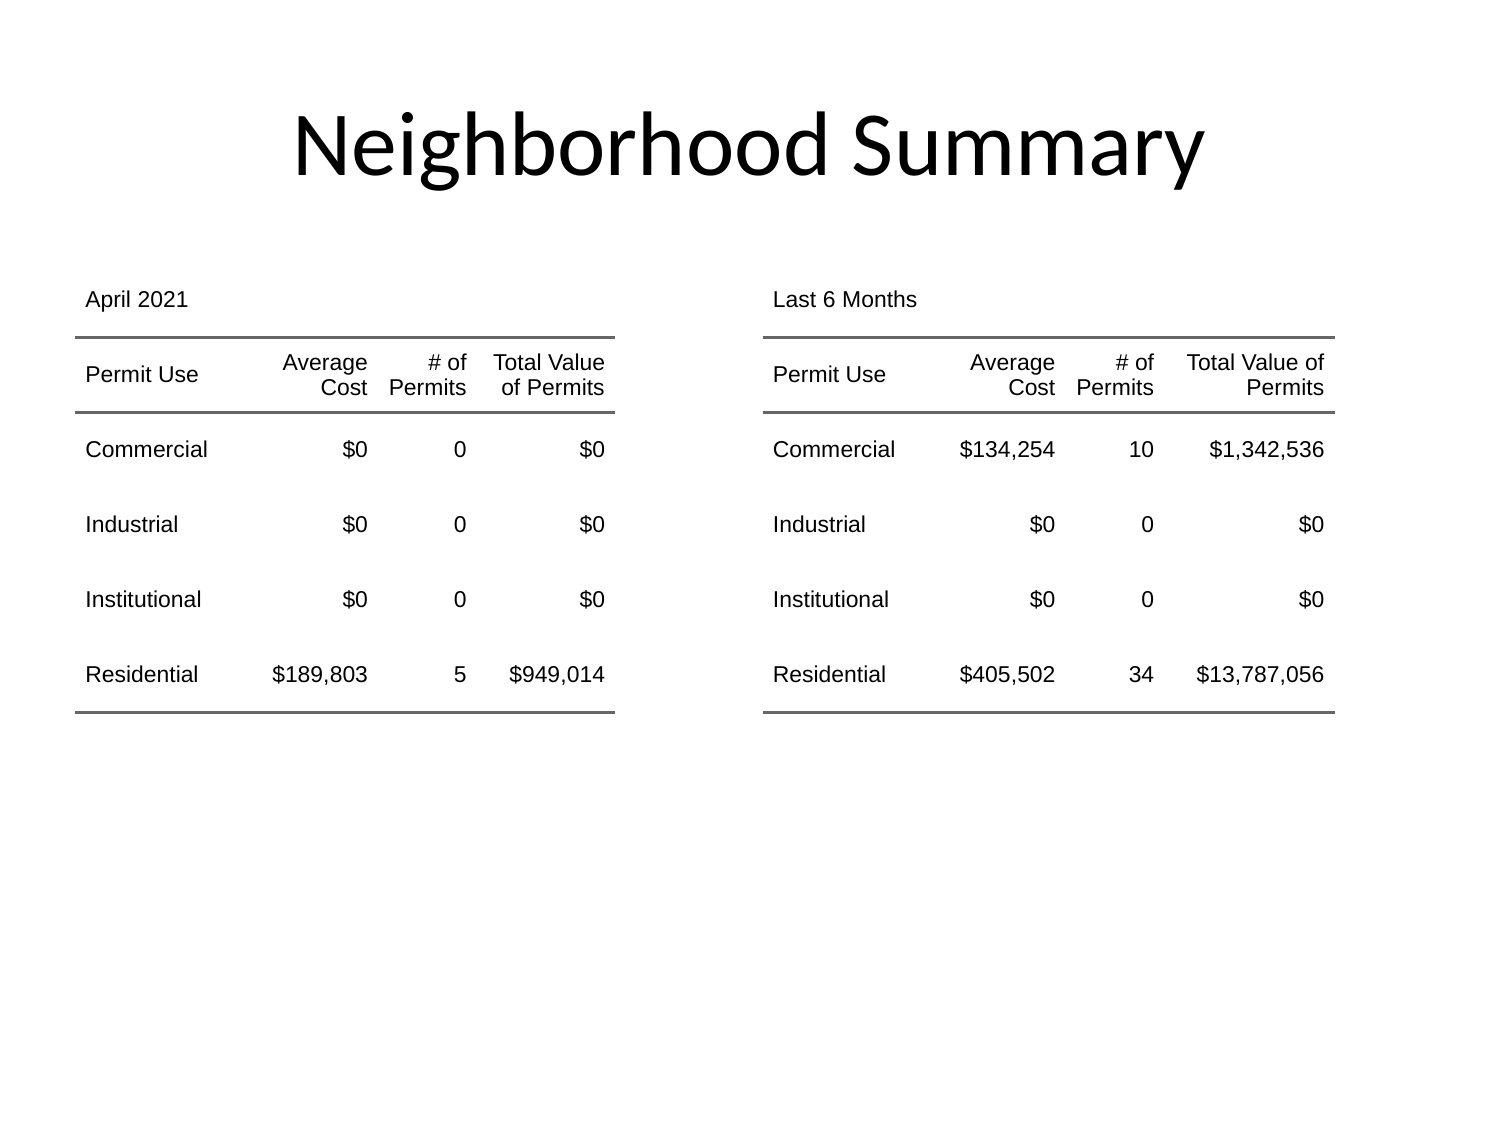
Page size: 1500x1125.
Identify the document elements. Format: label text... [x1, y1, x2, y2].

title Neighborhood Summary [75, 45, 1425, 233]
table_cell $0 [477, 488, 615, 563]
table_cell Industrial [763, 488, 928, 563]
table_cell Permit Use [75, 339, 240, 411]
table_cell 5 [378, 638, 477, 711]
table_cell Average Cost [928, 339, 1066, 411]
table_cell 34 [1066, 638, 1165, 711]
table_cell $134,254 [928, 414, 1066, 488]
table_cell Industrial [75, 488, 240, 563]
table_cell $1,342,536 [1165, 414, 1335, 488]
table_cell $0 [240, 563, 378, 638]
table_cell $0 [928, 488, 1066, 563]
table_cell $13,787,056 [1165, 638, 1335, 711]
table_cell $0 [477, 563, 615, 638]
table_cell 0 [1066, 488, 1165, 563]
table_cell $0 [477, 414, 615, 488]
table_cell Commercial [763, 414, 928, 488]
table_cell Residential [763, 638, 928, 711]
table_cell # of Permits [1066, 339, 1165, 411]
table_cell Average Cost [240, 339, 378, 411]
table_cell 0 [378, 488, 477, 563]
table_cell Commercial [75, 414, 240, 488]
table_cell $405,502 [928, 638, 1066, 711]
table_cell $0 [240, 488, 378, 563]
table_cell # of Permits [378, 339, 477, 411]
table_cell 10 [1066, 414, 1165, 488]
table_cell Institutional [763, 563, 928, 638]
table_cell 0 [378, 414, 477, 488]
table_cell $949,014 [477, 638, 615, 711]
table_header April 2021 [75, 262, 615, 336]
table_cell Institutional [75, 563, 240, 638]
table_header Last 6 Months [763, 262, 1335, 336]
table_cell $0 [1165, 563, 1335, 638]
table_cell $0 [1165, 488, 1335, 563]
table_cell 0 [1066, 563, 1165, 638]
table_cell Residential [75, 638, 240, 711]
table_cell Total Value of Permits [477, 339, 615, 411]
table_cell $0 [240, 414, 378, 488]
table_cell $189,803 [240, 638, 378, 711]
table_cell $0 [928, 563, 1066, 638]
table_cell Total Value of Permits [1165, 339, 1335, 411]
table_cell 0 [378, 563, 477, 638]
table_cell Permit Use [763, 339, 928, 411]
